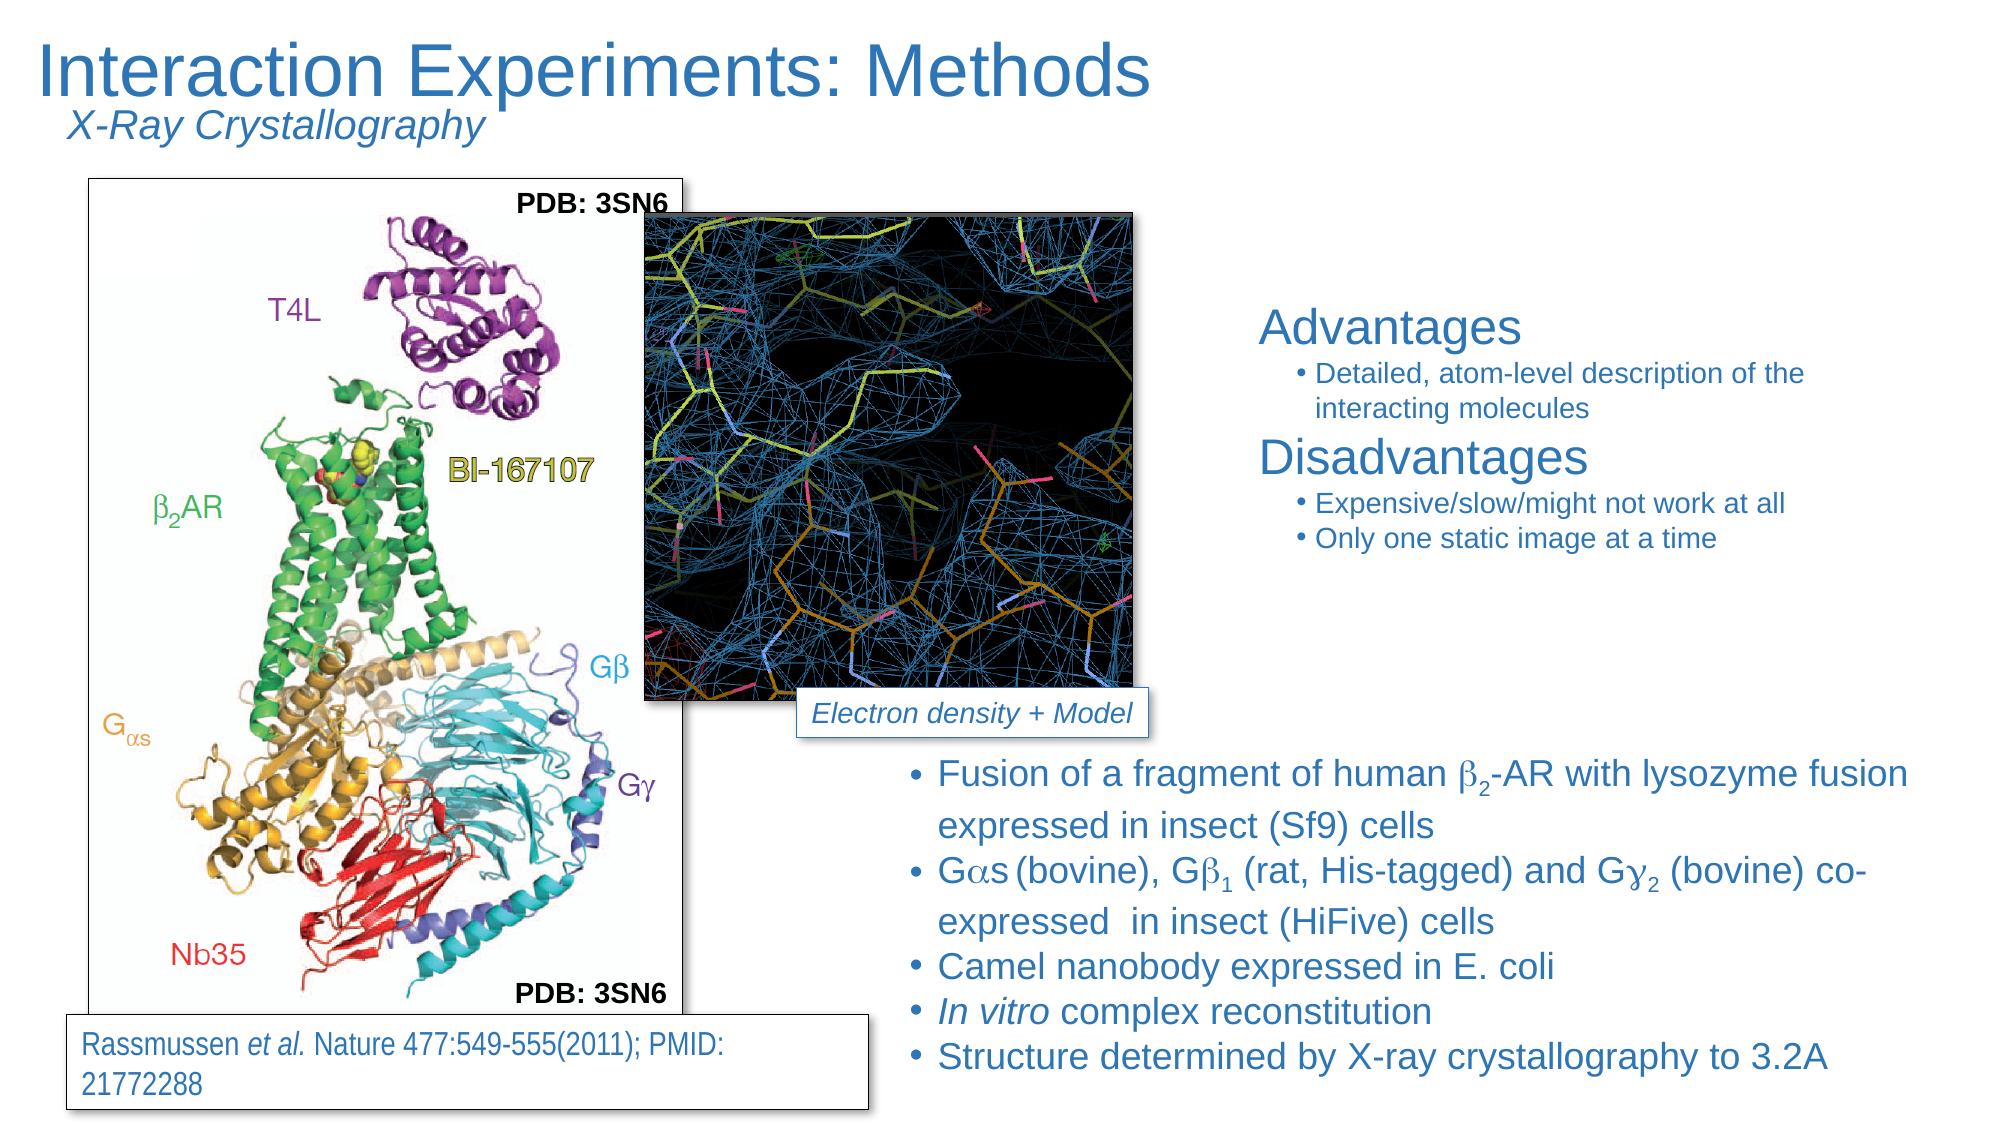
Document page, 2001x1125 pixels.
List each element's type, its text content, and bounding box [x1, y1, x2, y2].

text_box Interaction Experiments: Methods [21, 13, 1169, 119]
text_box Advantages Detailed, atom-level description of the interacting molecules Disadvantages Expensive/slow/might not work at all Only one static image at a time [1243, 287, 1854, 562]
text_box Electron density + Model [796, 687, 1149, 738]
text_box X-Ray Crystallography [52, 90, 501, 155]
text_box Fusion of a fragment of human b2-AR with lysozyme fusion expressed in insect (Sf9) cells Gas (bovine), Gb1 (rat, His-tagged) and Gg2 (bovine) co-expressed in insect (HiFive) cells Camel nanobody expressed in E. coli In vitro complex reconstitution Structure determined by X-ray crystallography to 3.2A [875, 742, 1964, 1125]
text_box Rassmussen et al. Nature 477:549-555(2011); PMID: 21772288 [66, 1014, 869, 1110]
picture [88, 178, 1133, 1027]
